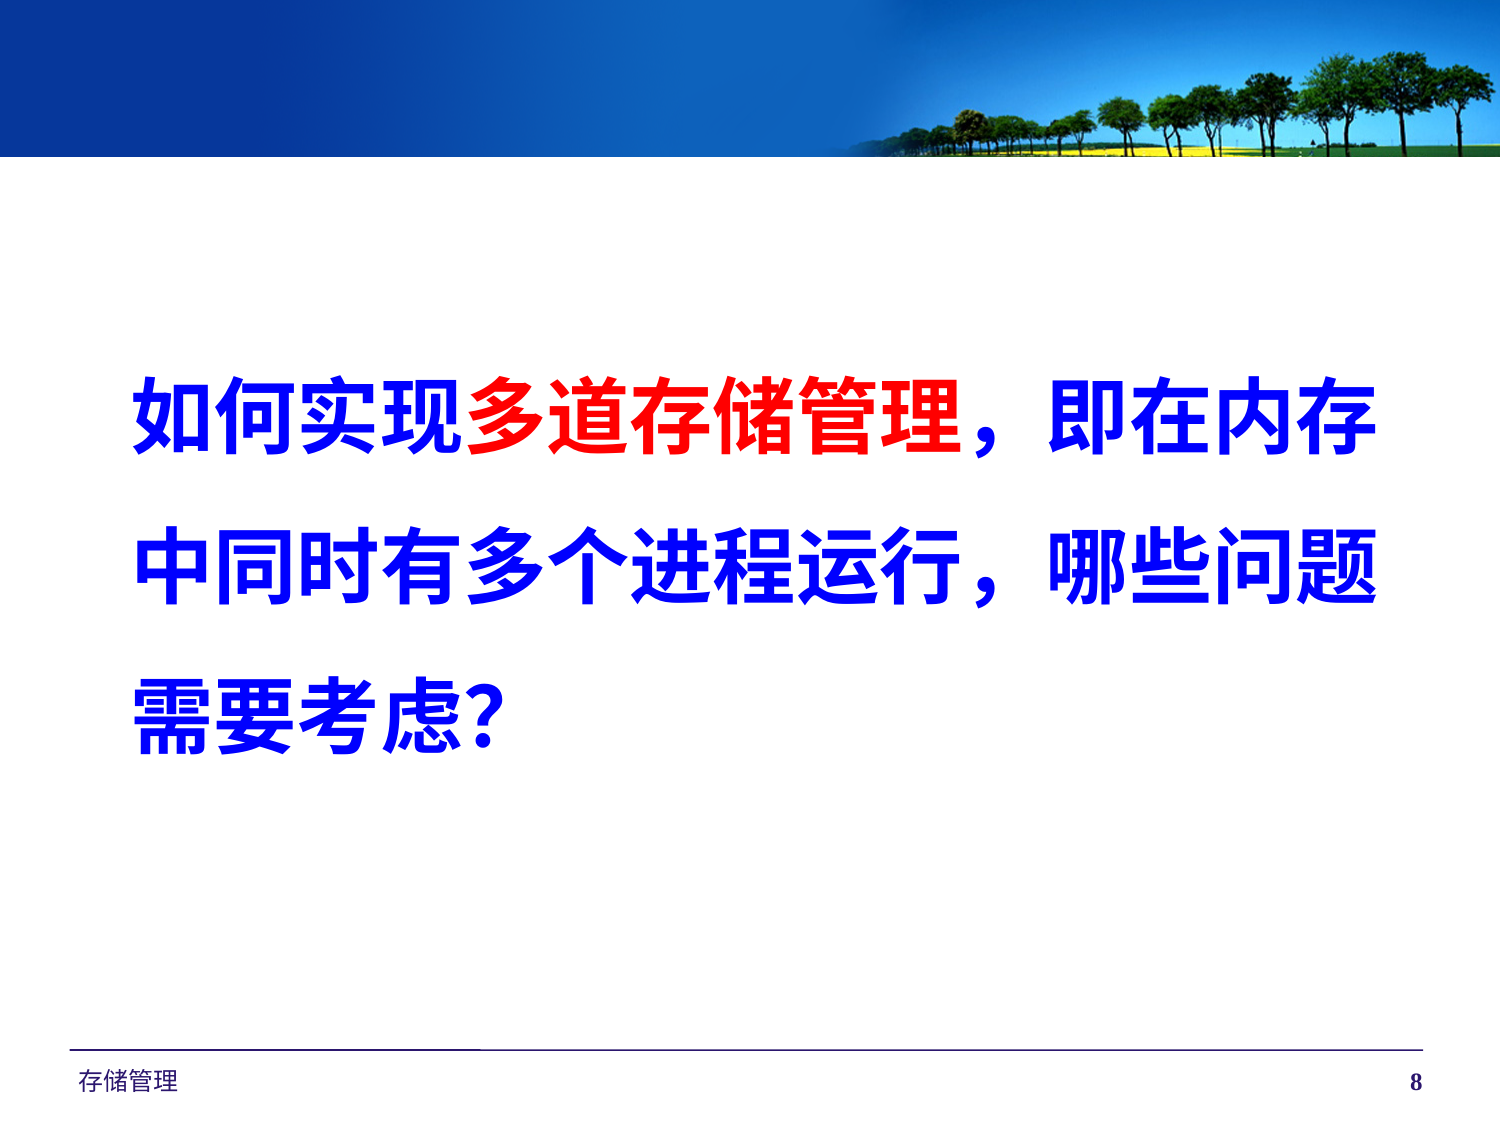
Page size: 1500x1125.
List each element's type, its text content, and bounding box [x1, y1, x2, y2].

footer 8 [962, 1057, 1438, 1095]
picture [0, 0, 1500, 157]
slide_number 存储管理 [63, 1057, 414, 1095]
text_box 如何实现多道存储管理，即在内存中同时有多个进程运行，哪些问题需要考虑？ [112, 307, 1398, 772]
